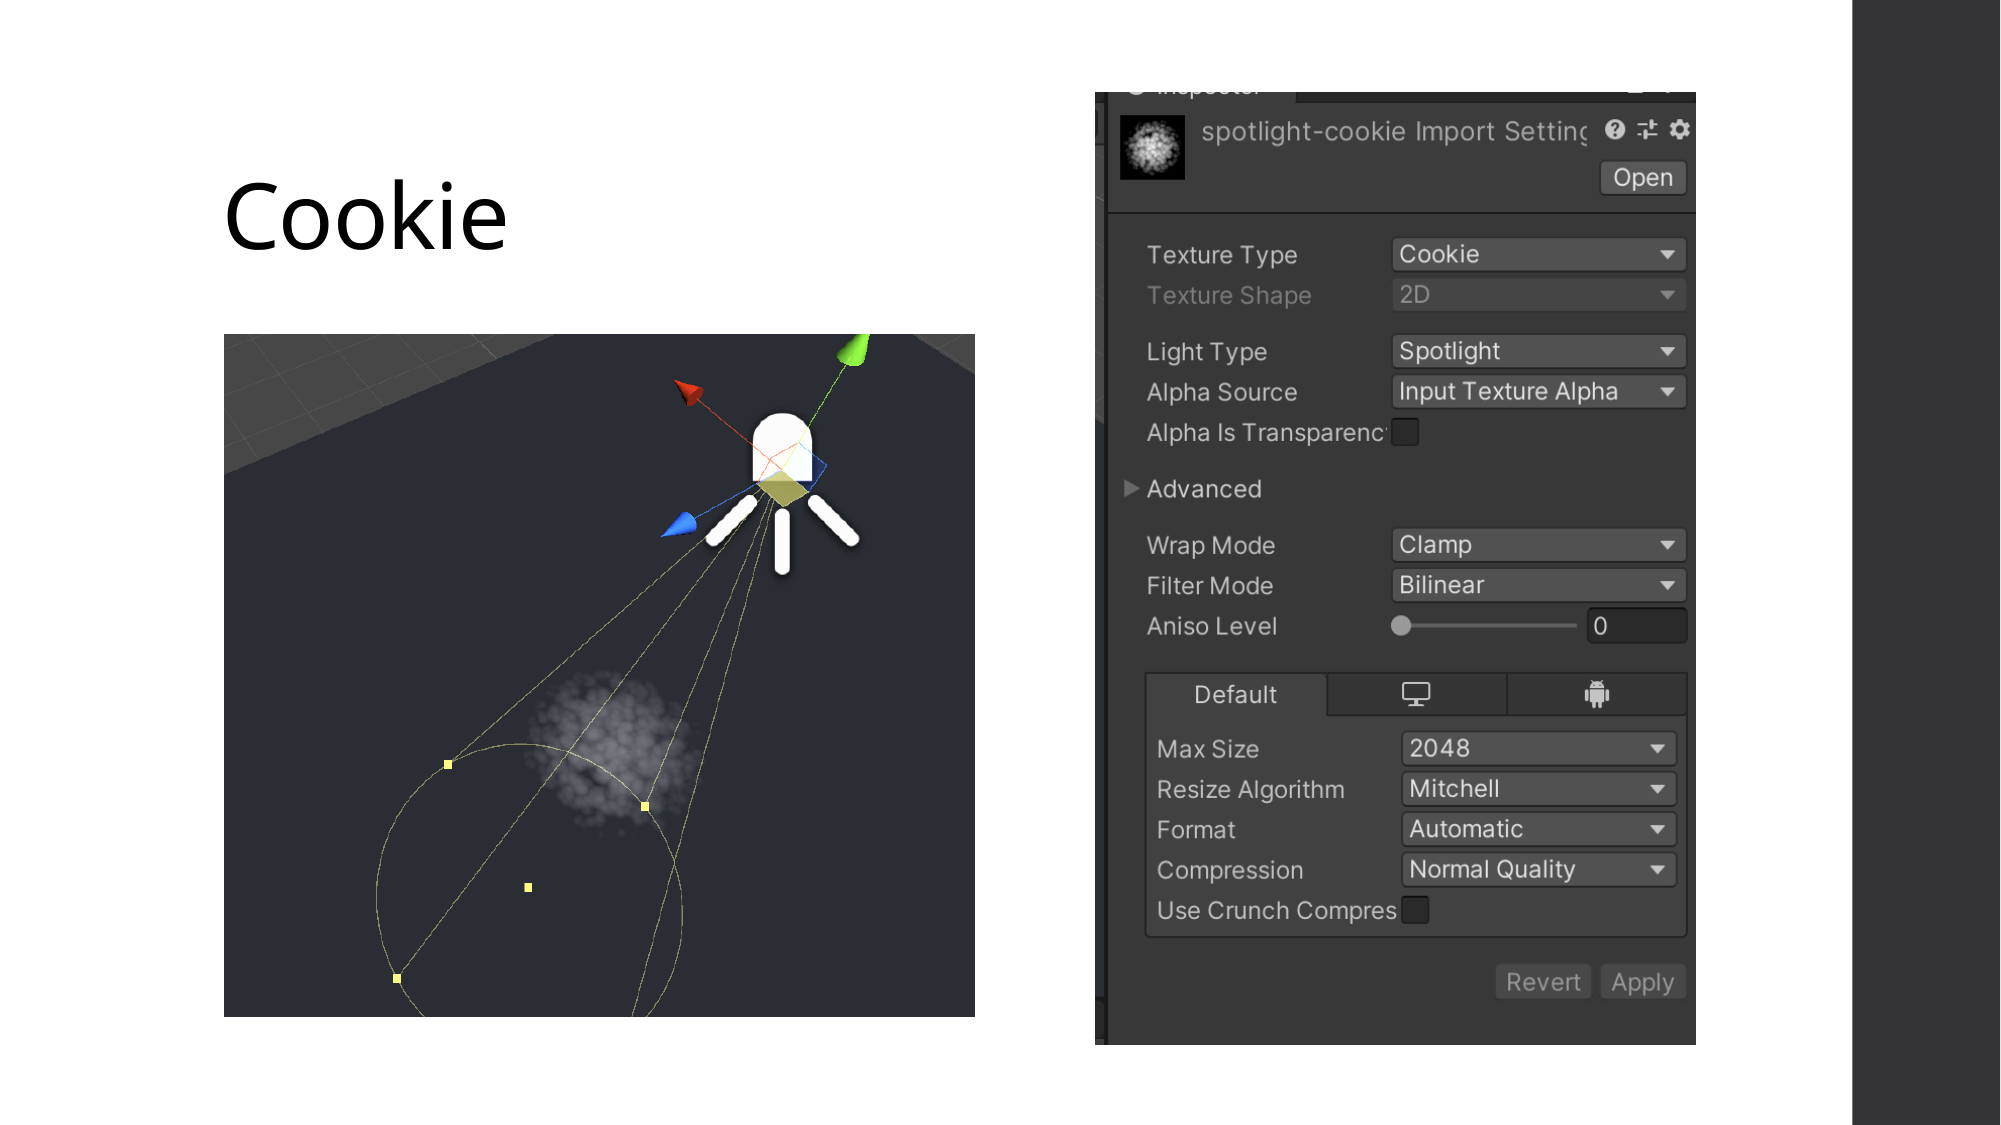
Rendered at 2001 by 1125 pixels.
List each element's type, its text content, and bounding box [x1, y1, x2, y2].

title Cookie [206, 60, 1797, 278]
picture [223, 333, 975, 1017]
picture [1095, 92, 1696, 1045]
